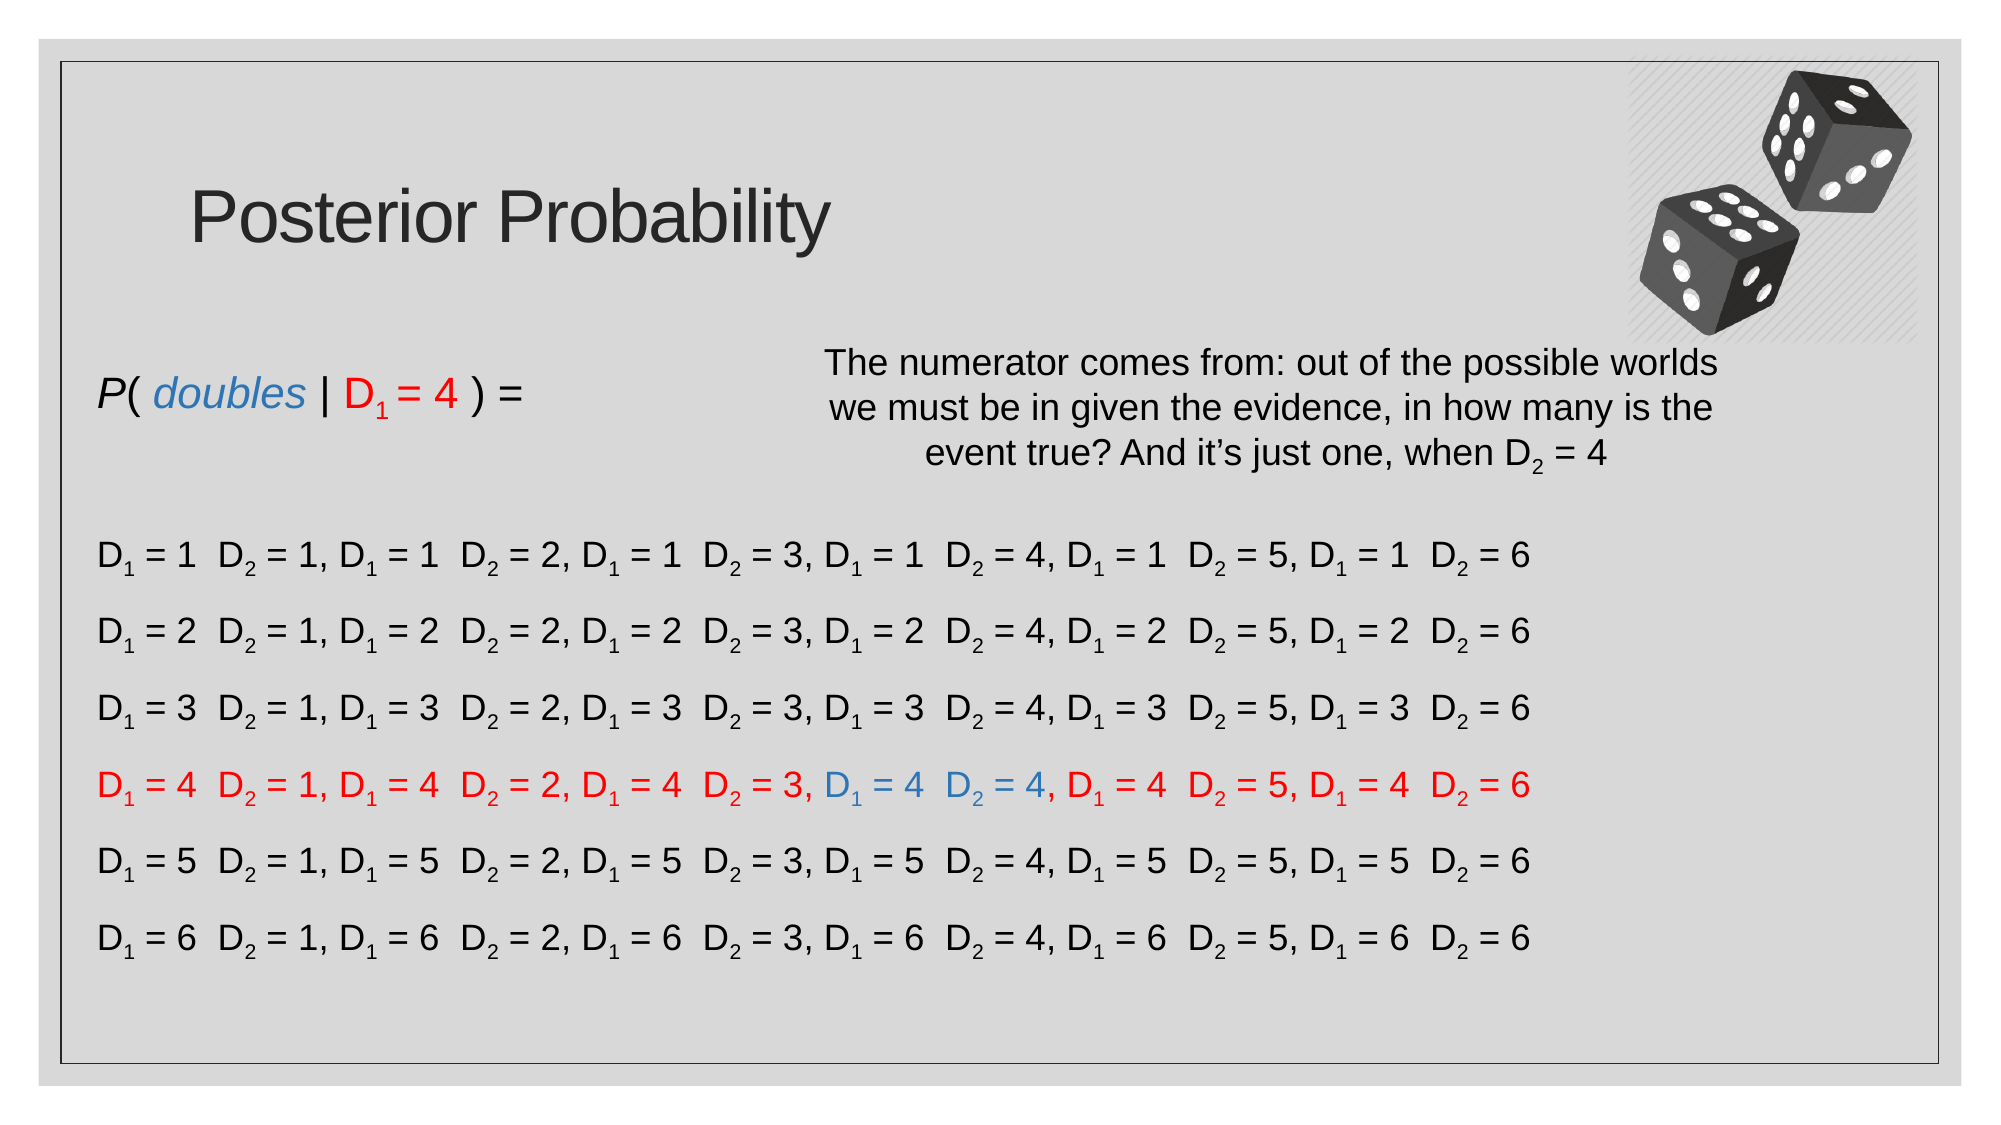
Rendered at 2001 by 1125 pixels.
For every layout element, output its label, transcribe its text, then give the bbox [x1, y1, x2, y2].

title Posterior Probability [174, 105, 1620, 331]
picture [1626, 53, 1919, 345]
text_box The numerator comes from: out of the possible worlds we must be in given the evidence, in how many is the event true? And it’s just one, when D2 = 4 [801, 330, 1742, 487]
